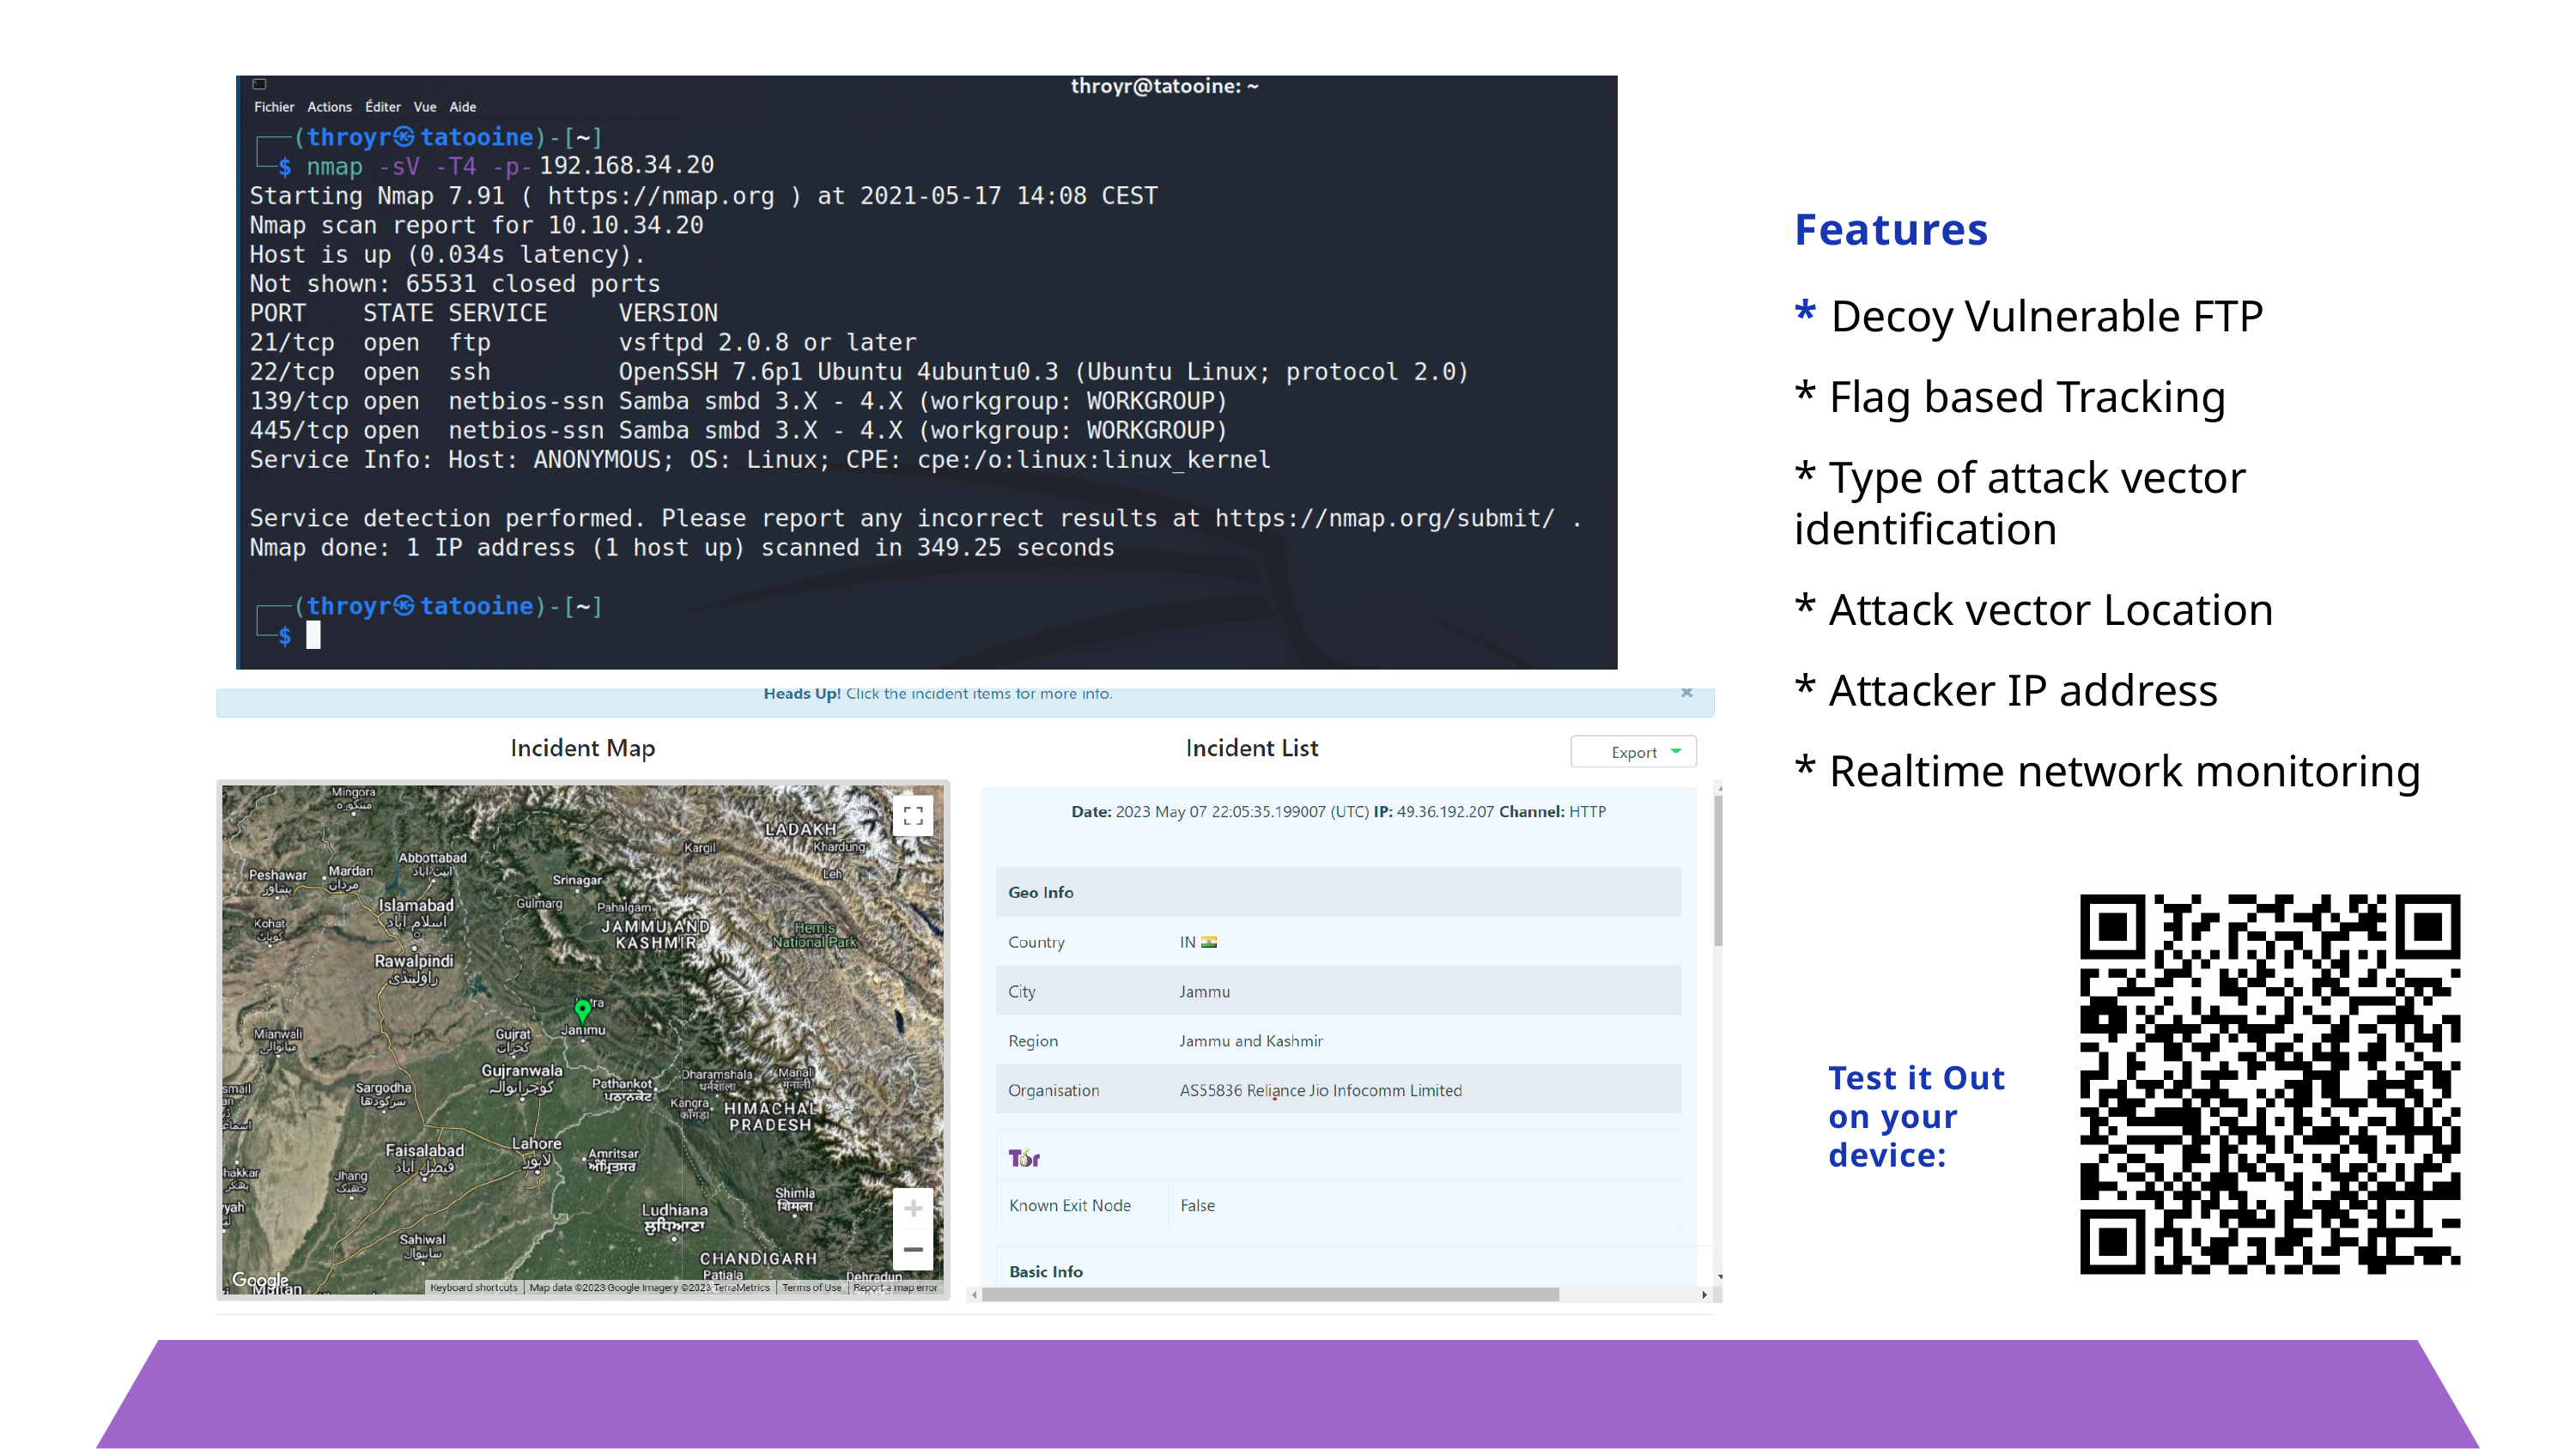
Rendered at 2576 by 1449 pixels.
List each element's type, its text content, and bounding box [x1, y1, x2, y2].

text_box Test it Out on your device: [1814, 1051, 2036, 1180]
picture [204, 688, 1723, 1320]
picture [235, 75, 1619, 670]
picture [2071, 884, 2470, 1283]
text_box Features * Decoy Vulnerable FTP * Flag based Tracking * Type of attack vector identification * Attack vector Location * Attacker IP address * Realtime network monitoring [1792, 166, 2446, 796]
text_box [95, 1340, 2481, 1449]
